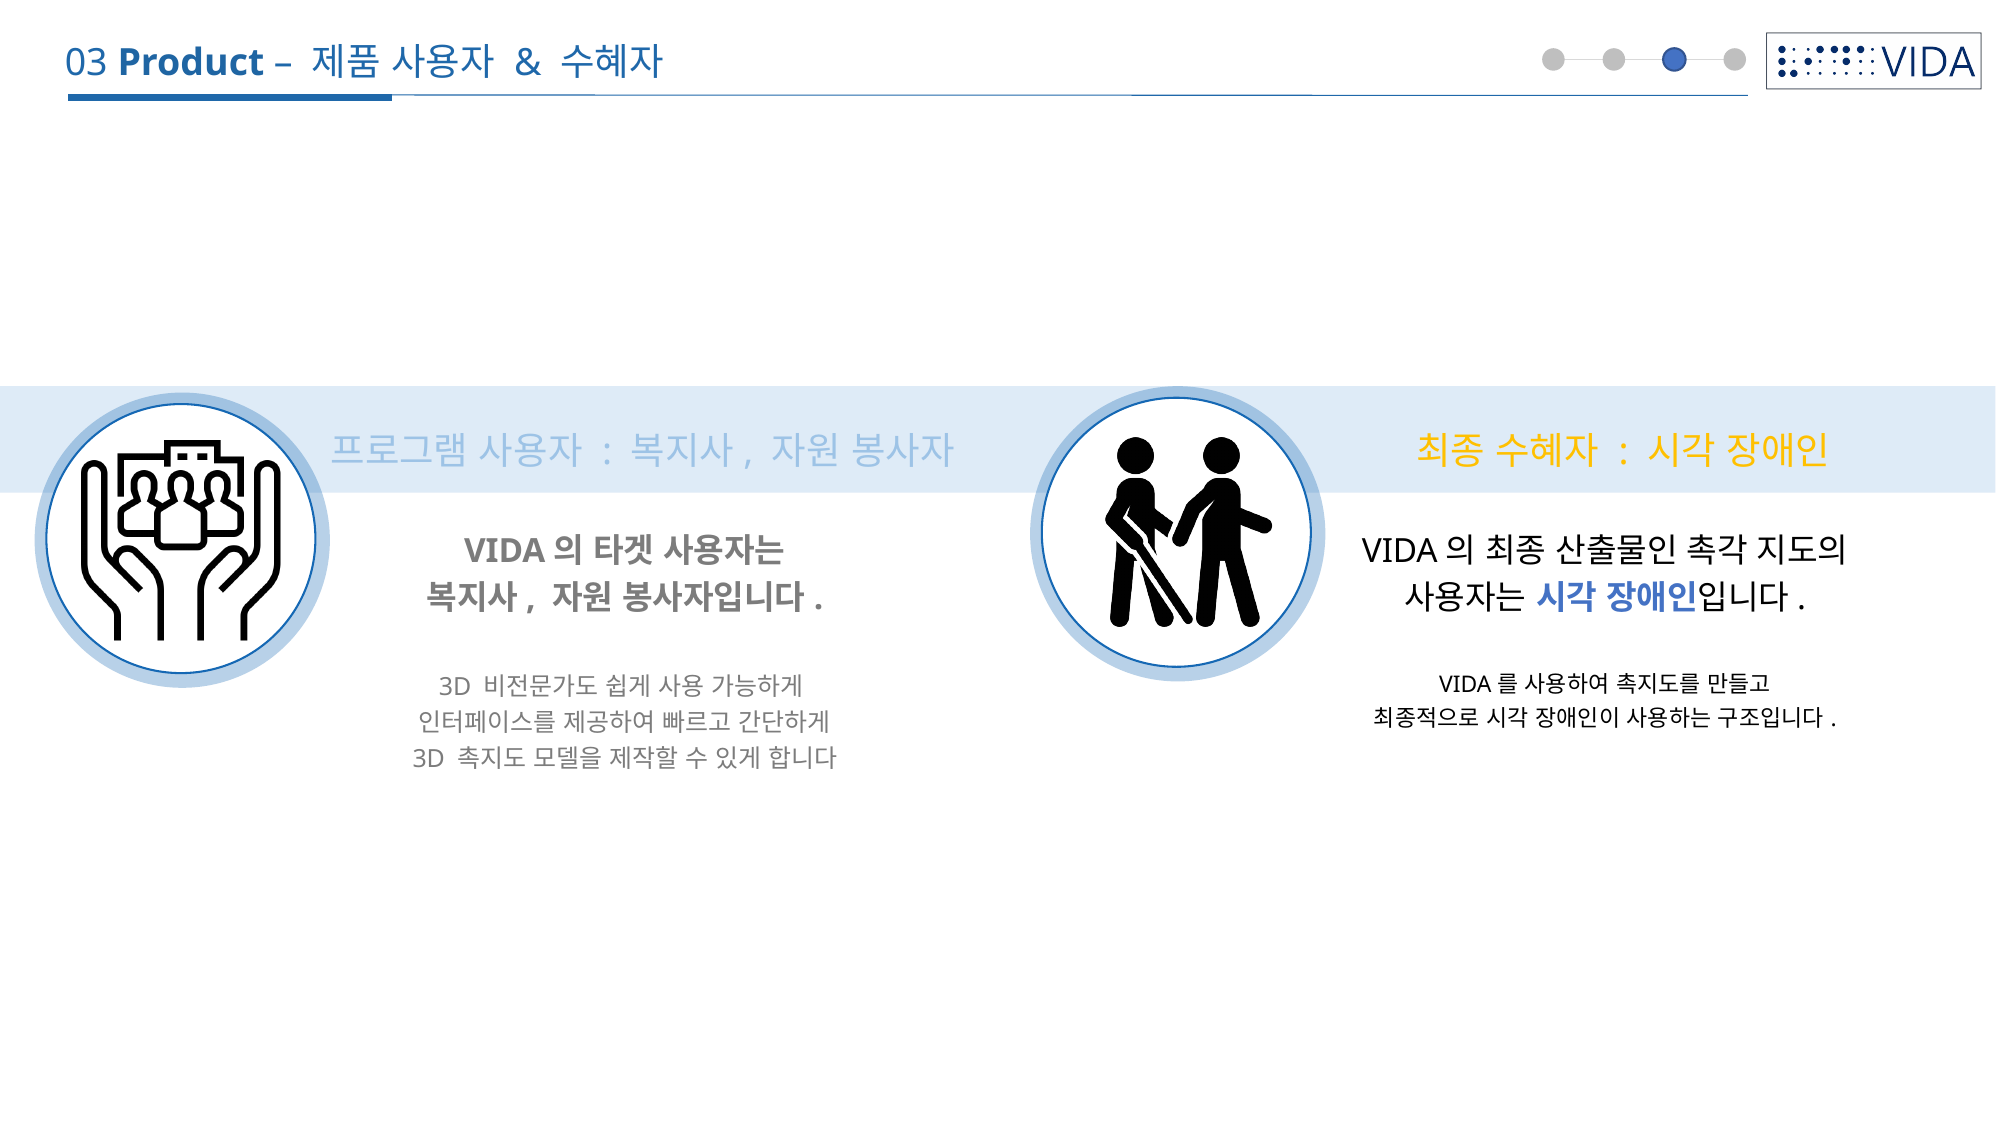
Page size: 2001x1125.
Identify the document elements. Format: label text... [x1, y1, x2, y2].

text_box 최종 수혜자 : 시각 장애인 [1326, 419, 1991, 479]
text_box 03 Product – 제품 사용자 & 수혜자 [49, 30, 773, 91]
text_box VIDA의 최종 산출물인 촉각 지도의 사용자는 시각 장애인입니다. VIDA를 사용하여 촉지도를 만들고 최종적으로 시각 장애인이 사용하는 구조입니다. [1297, 513, 1914, 738]
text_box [1542, 48, 1746, 71]
text_box 프로그램 사용자 : 복지사, 자원 봉사자 [330, 419, 1011, 479]
picture [1748, 11, 2000, 111]
text_box [0, 385, 1996, 494]
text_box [34, 392, 330, 688]
picture [1094, 437, 1283, 627]
text_box VIDA의 타겟 사용자는 복지사, 자원 봉사자입니다. 3D 비전문가도 쉽게 사용 가능하게 인터페이스를 제공하여 빠르고 간단하게 3D 촉지도 모델을 제작할 수 있게 합니다 [317, 513, 933, 780]
picture [74, 434, 287, 647]
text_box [1030, 386, 1326, 682]
